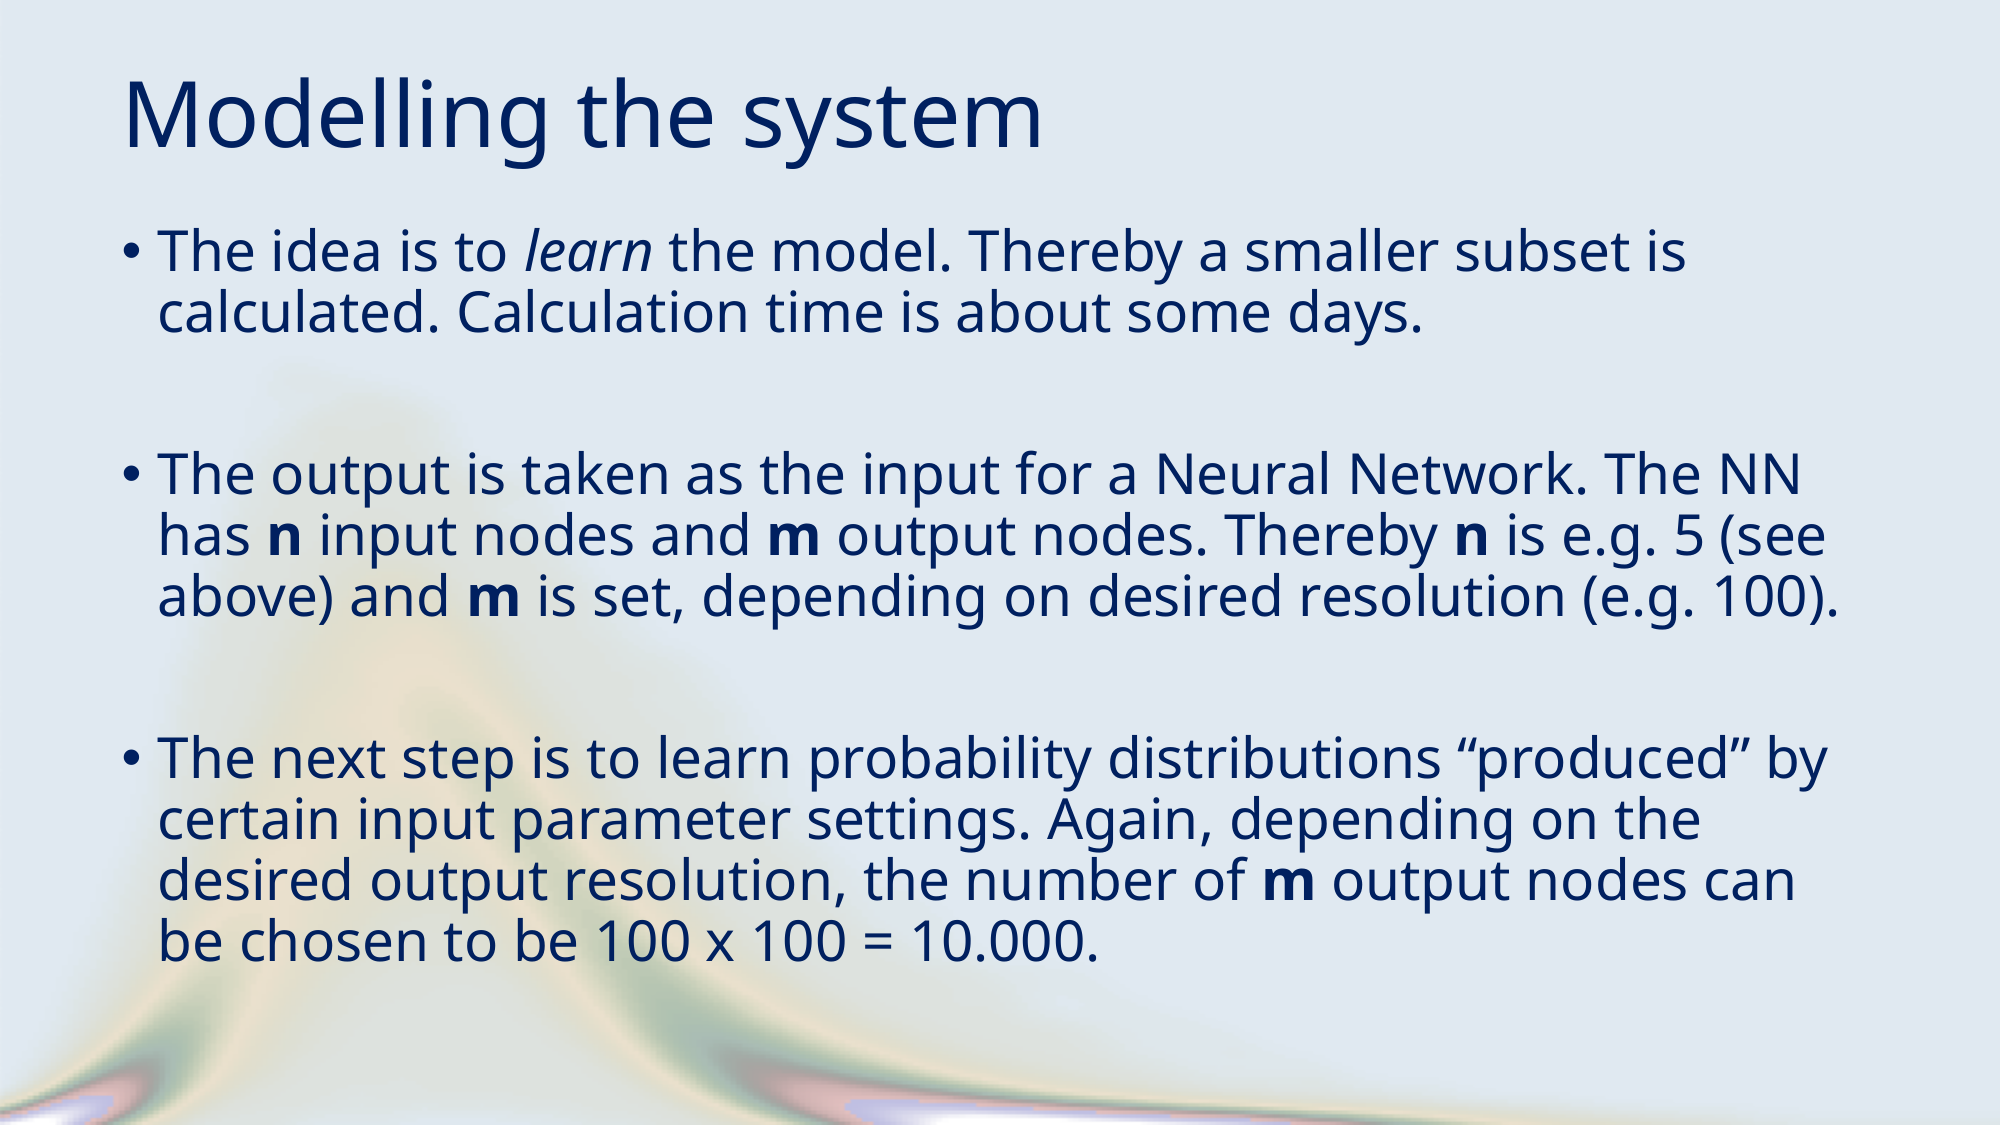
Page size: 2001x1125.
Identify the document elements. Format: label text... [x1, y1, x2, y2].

text_box Modelling the system [106, 59, 1725, 177]
text_box The idea is to learn the model. Thereby a smaller subset is calculated. Calculation time is about some days. The output is taken as the input for a Neural Network. The NN has n input nodes and m output nodes. Thereby n is e.g. 5 (see above) and m is set, depending on desired resolution (e.g. 100). The next step is to learn probability distributions “produced” by certain input parameter settings. Again, depending on the desired output resolution, the number of m output nodes can be chosen to be 100 x 100 = 10.000. [106, 215, 1879, 1027]
